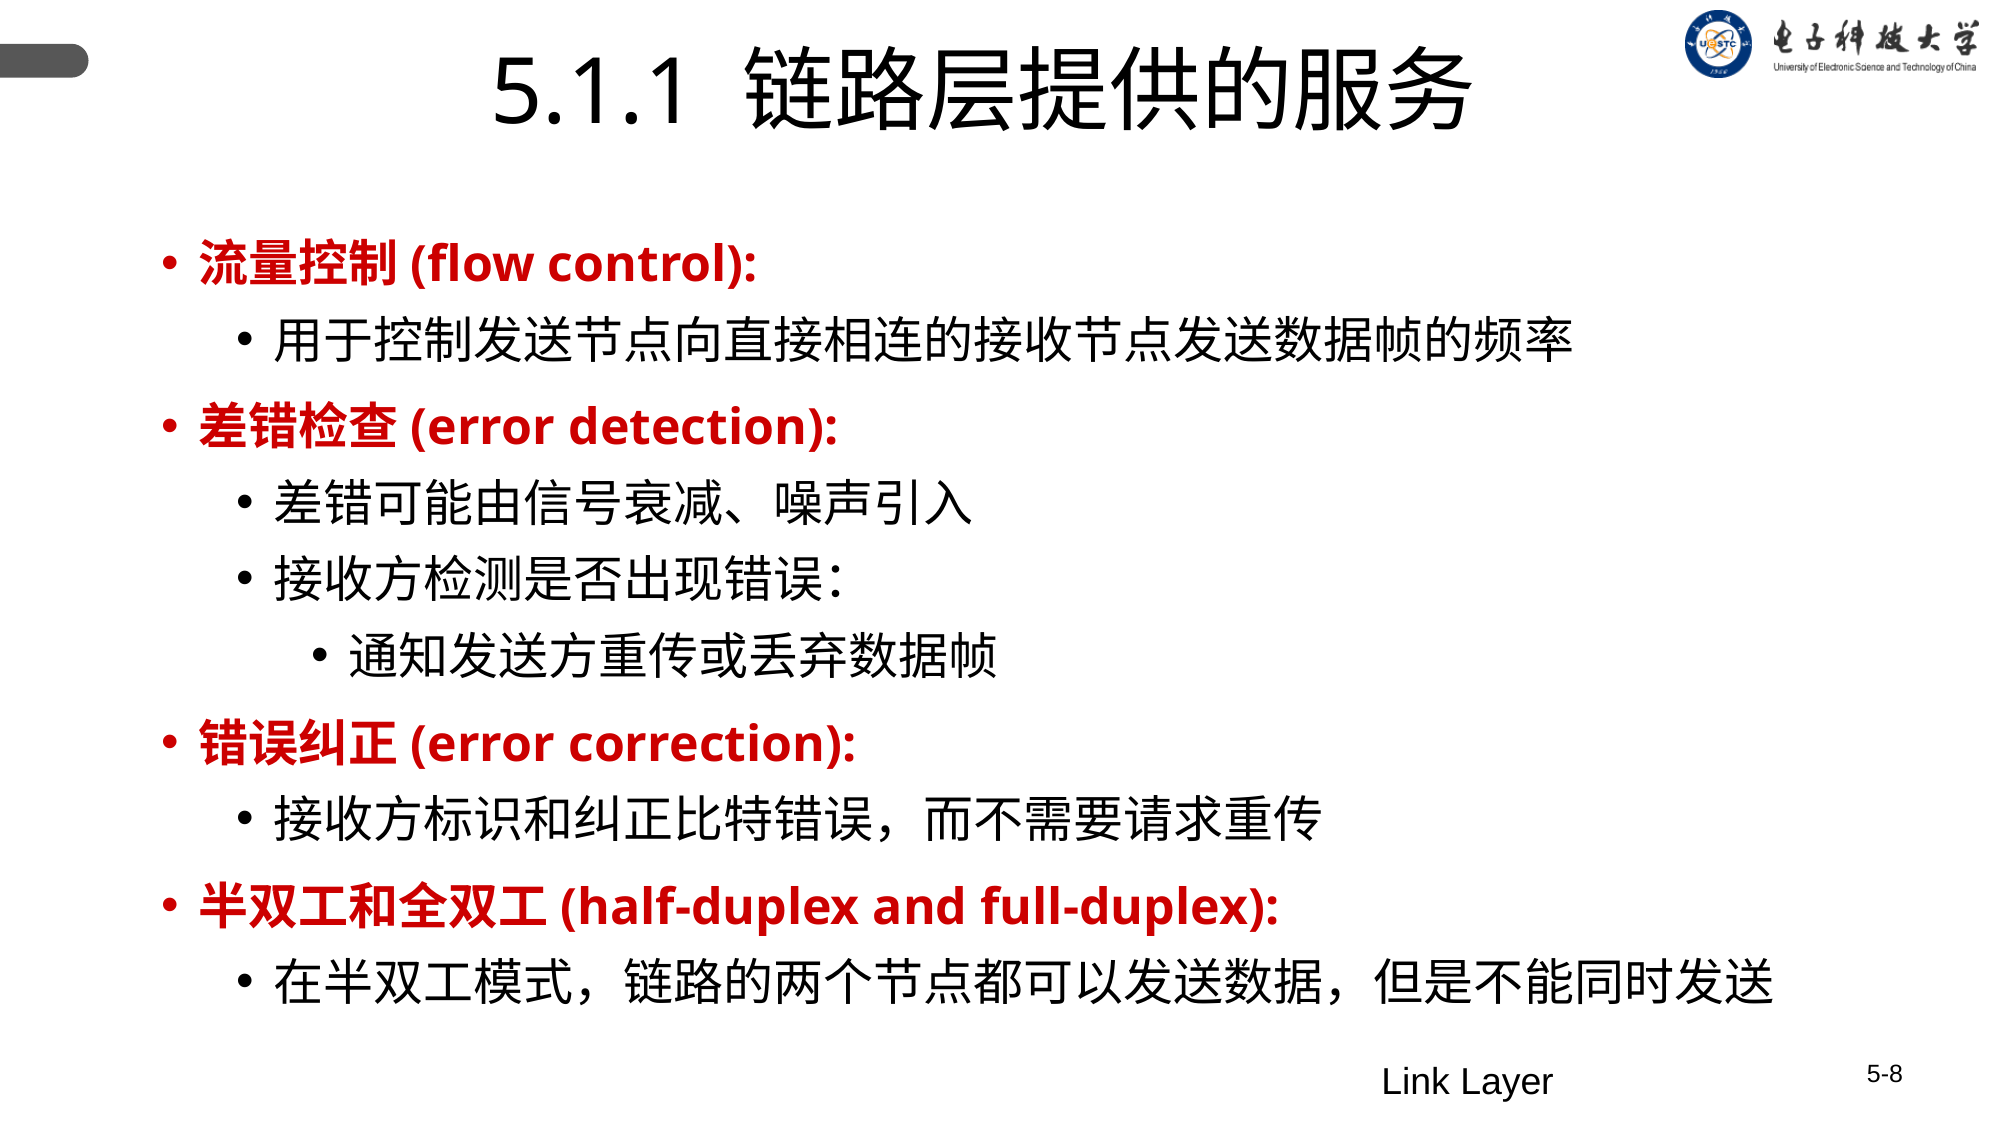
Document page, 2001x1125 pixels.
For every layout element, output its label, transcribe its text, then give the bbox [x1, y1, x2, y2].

slide_number 5-8 [1852, 1050, 2000, 1125]
title 5.1.1 链路层提供的服务 [0, 37, 1968, 225]
footer Link Layer [1366, 1050, 1852, 1125]
list 流量控制(flow control): 用于控制发送节点向直接相连的接收节点发送数据帧的频率 差错检查(error detection): 差错可能由信号衰减、噪声引入 接收方检测是否出现错误： 通知发送方重传或丢弃数据帧 错误纠正(error correction): 接收方标识和纠正比特错误，而不需要请求重传 半双工和全双工(half-duplex and full-duplex): 在半双工模式，链路的两个节点都可以发送数据，但是不能同时发送 [146, 225, 1926, 982]
picture [1685, 10, 1979, 78]
